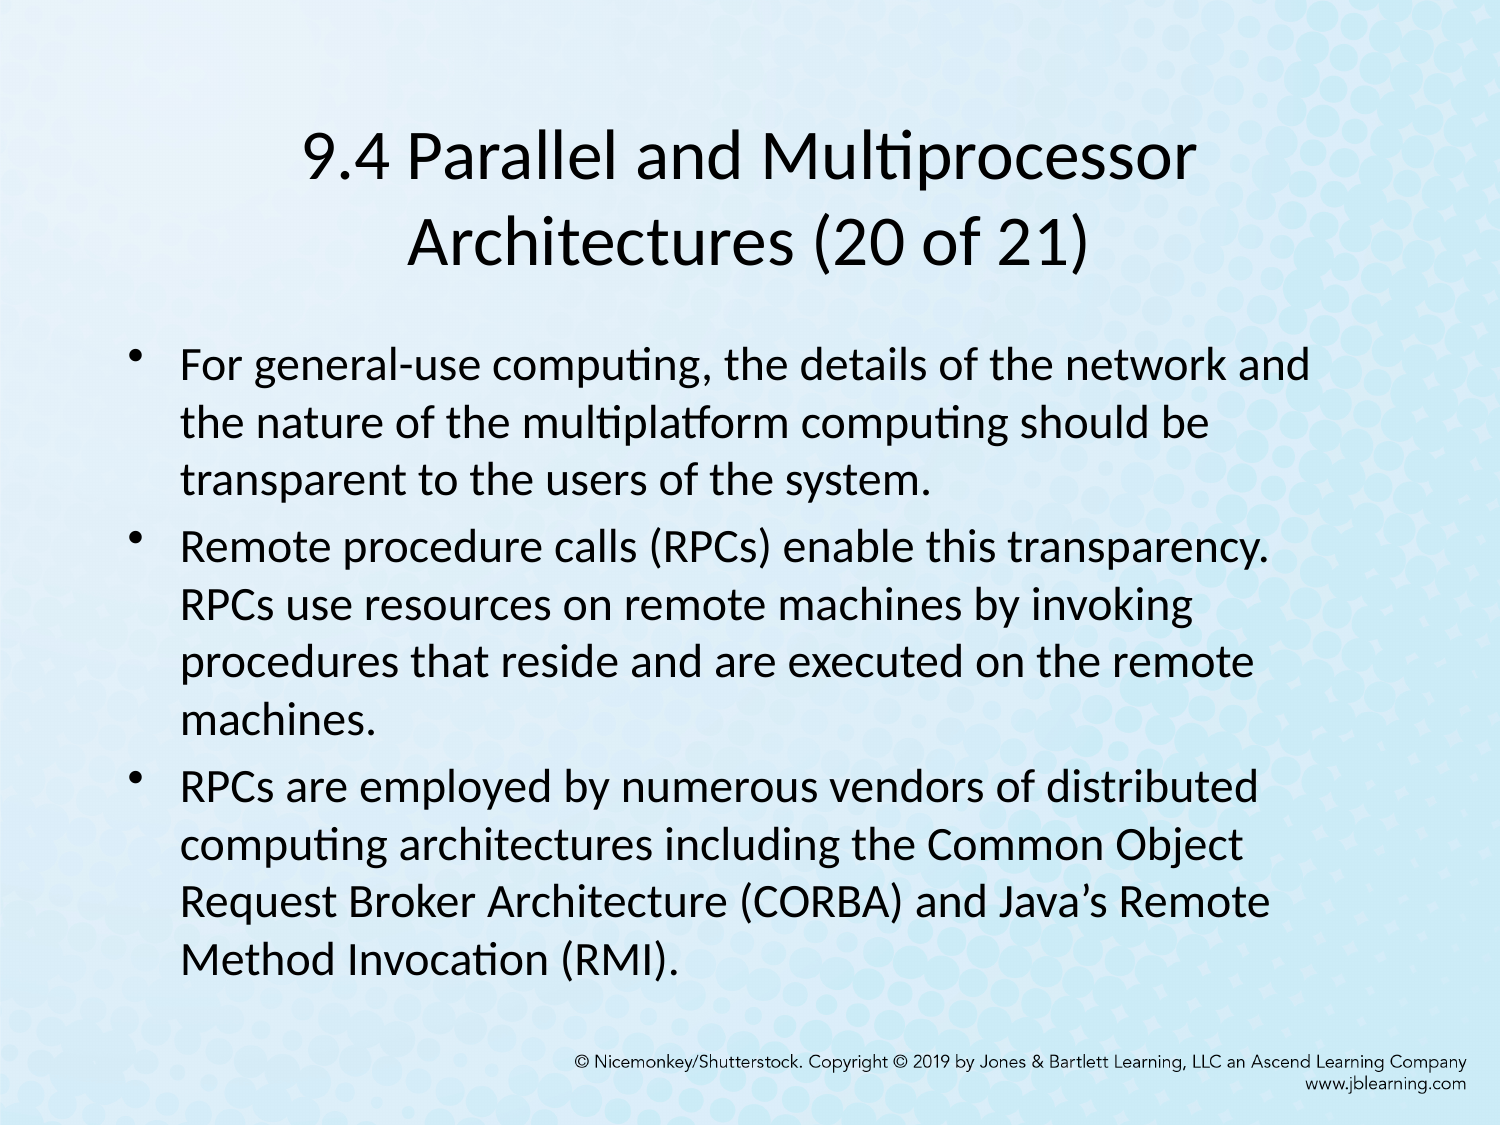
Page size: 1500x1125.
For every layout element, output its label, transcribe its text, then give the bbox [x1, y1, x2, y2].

list For general-use computing, the details of the network and the nature of the multiplatform computing should be transparent to the users of the system. Remote procedure calls (RPCs) enable this transparency. RPCs use resources on remote machines by invoking procedures that reside and are executed on the remote machines. RPCs are employed by numerous vendors of distributed computing architectures including the Common Object Request Broker Architecture (CORBA) and Java’s Remote Method Invocation (RMI). [112, 324, 1388, 1000]
picture [0, 0, 1500, 1125]
title 9.4 Parallel and Multiprocessor Architectures (20 of 21) [112, 99, 1388, 288]
